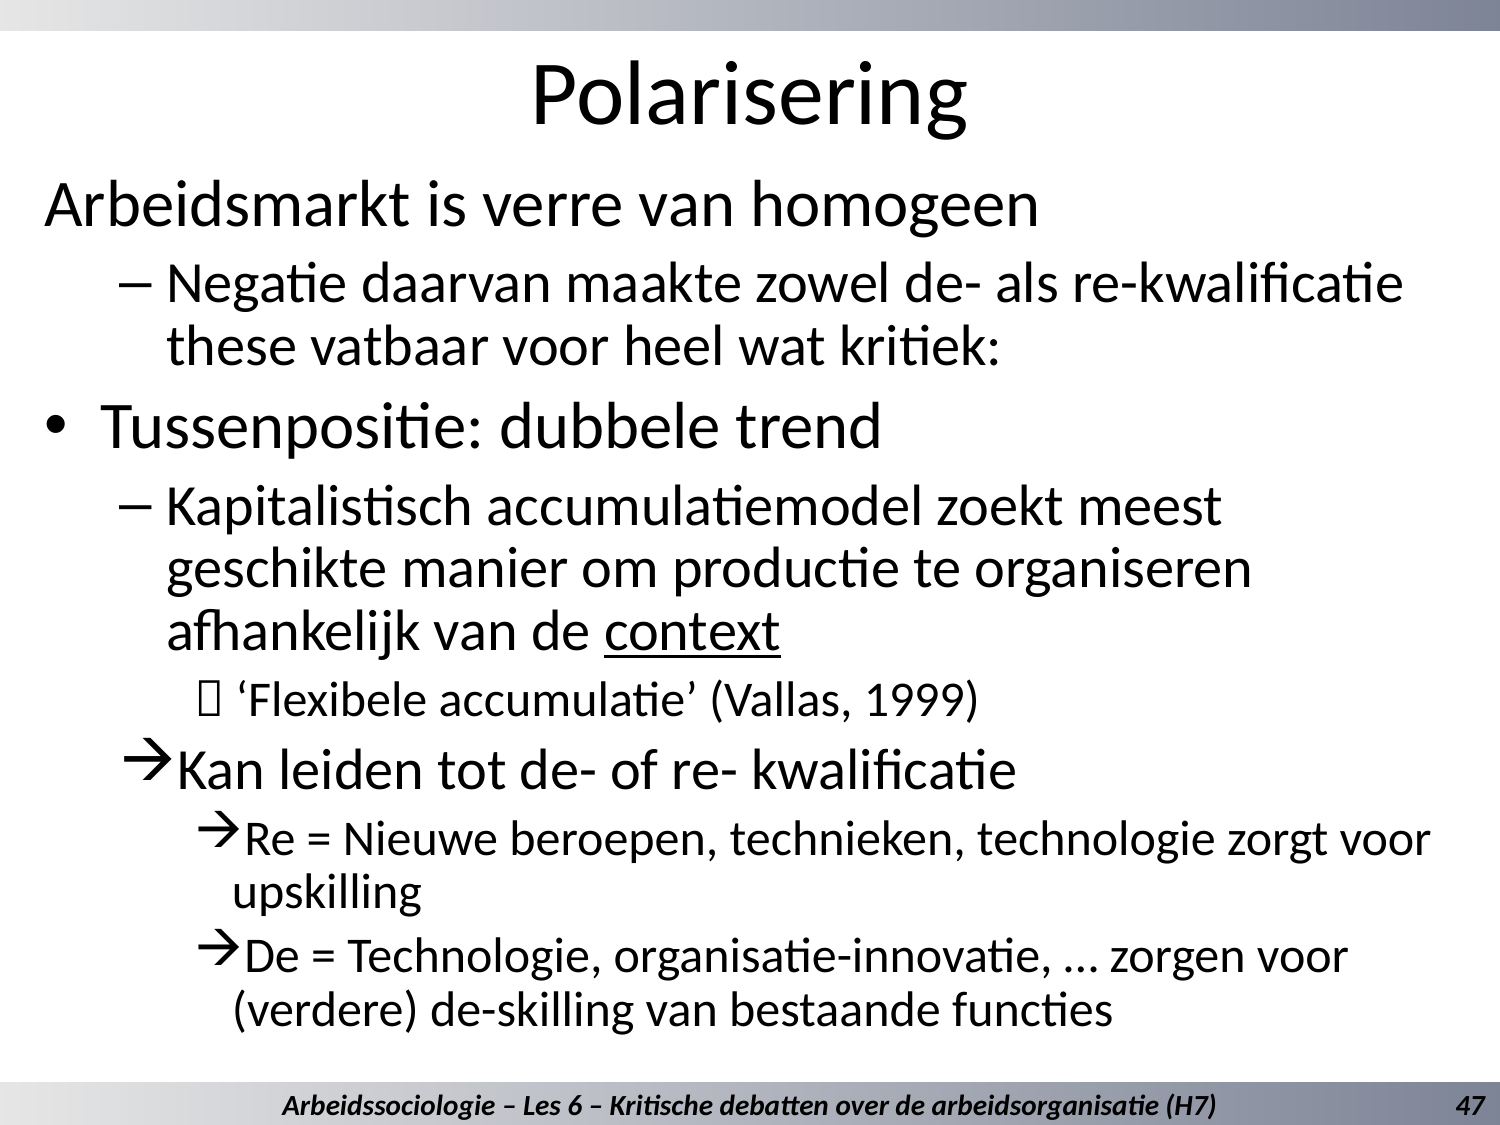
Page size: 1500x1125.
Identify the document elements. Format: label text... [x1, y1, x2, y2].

title Polarisering [0, 31, 1500, 157]
text_box 47 [1074, 1082, 1500, 1125]
footer Arbeidssociologie – Les 6 – Kritische debatten over de arbeidsorganisatie (H7) [0, 1082, 1074, 1125]
list Arbeidsmarkt is verre van homogeen Negatie daarvan maakte zowel de- als re-kwalificatie these vatbaar voor heel wat kritiek: Tussenpositie: dubbele trend Kapitalistisch accumulatiemodel zoekt meest geschikte manier om productie te organiseren afhankelijk van de context  ‘Flexibele accumulatie’ (Vallas, 1999) Kan leiden tot de- of re- kwalificatie Re = Nieuwe beroepen, technieken, technologie zorgt voor upskilling De = Technologie, organisatie-innovatie, … zorgen voor (verdere) de-skilling van bestaande functies [29, 160, 1471, 1071]
text_box [0, 0, 1500, 31]
